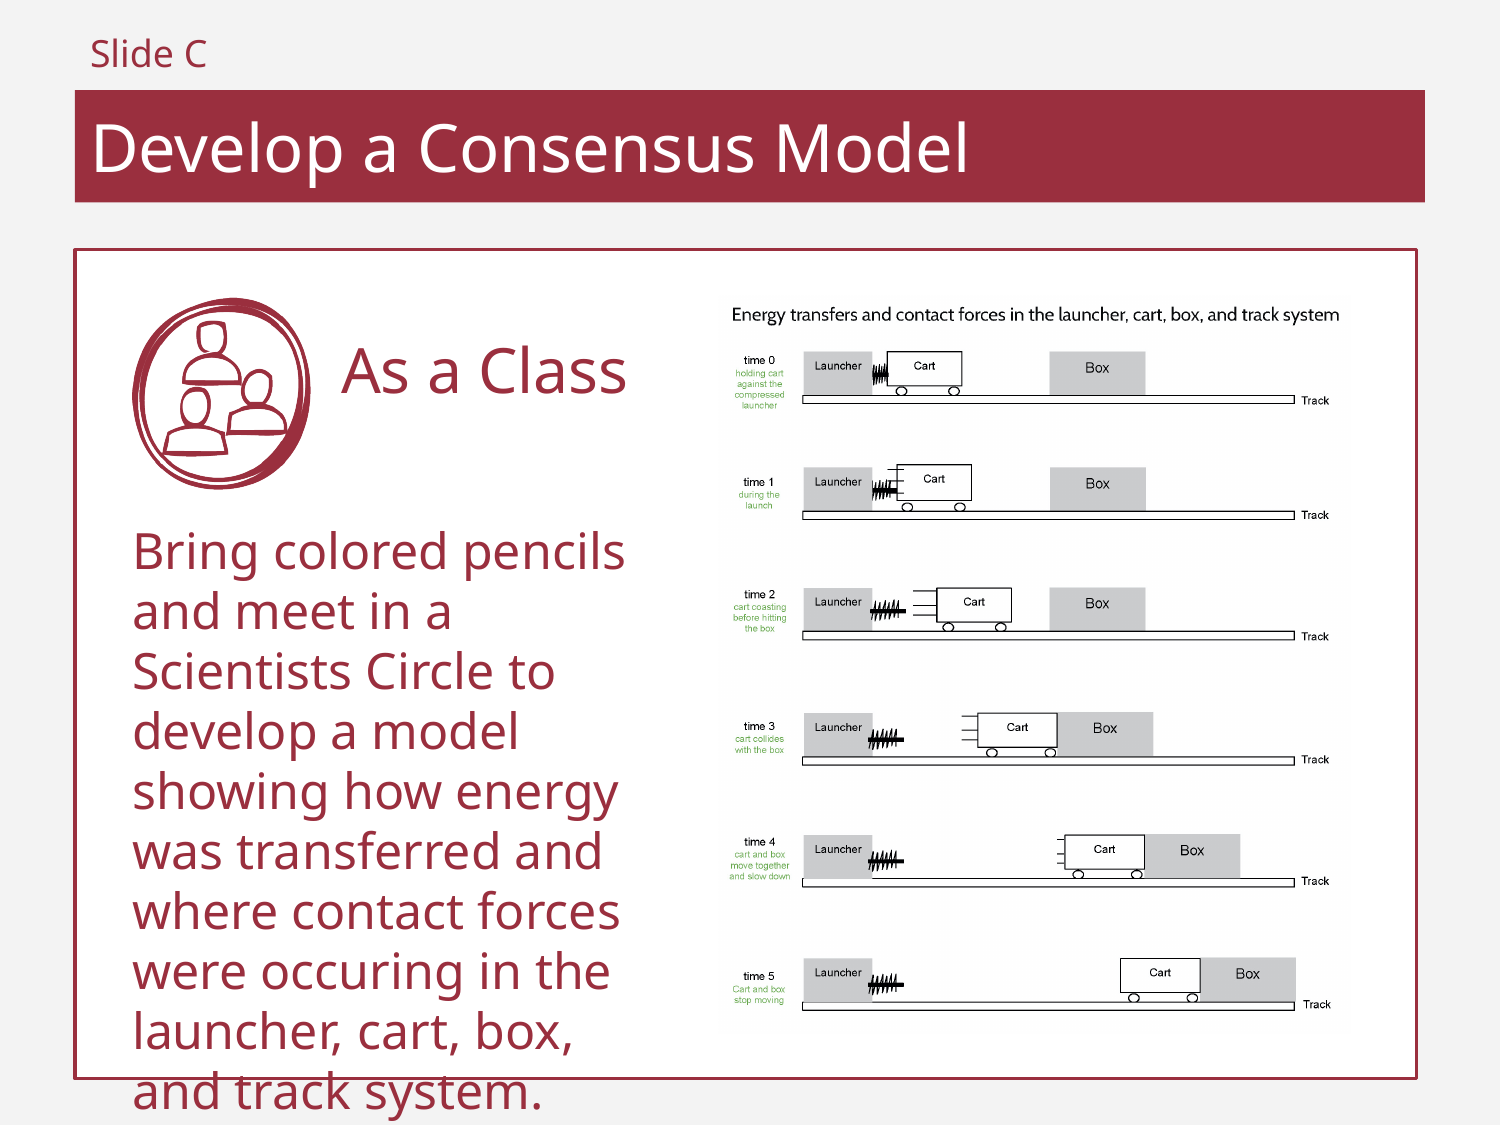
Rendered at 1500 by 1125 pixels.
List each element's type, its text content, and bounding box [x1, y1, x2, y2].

text_box [75, 249, 1417, 1079]
picture [131, 297, 312, 490]
text_box Develop a Consensus Model [74, 90, 1425, 203]
text_box As a Class [326, 315, 712, 406]
picture [717, 294, 1351, 1034]
text_box Bring colored pencils and meet in a Scientists Circle to develop a model showing how energy was transferred and where contact forces were occuring in the launcher, cart, box, and track system. [132, 519, 638, 1010]
text_box Slide C [75, 0, 686, 90]
